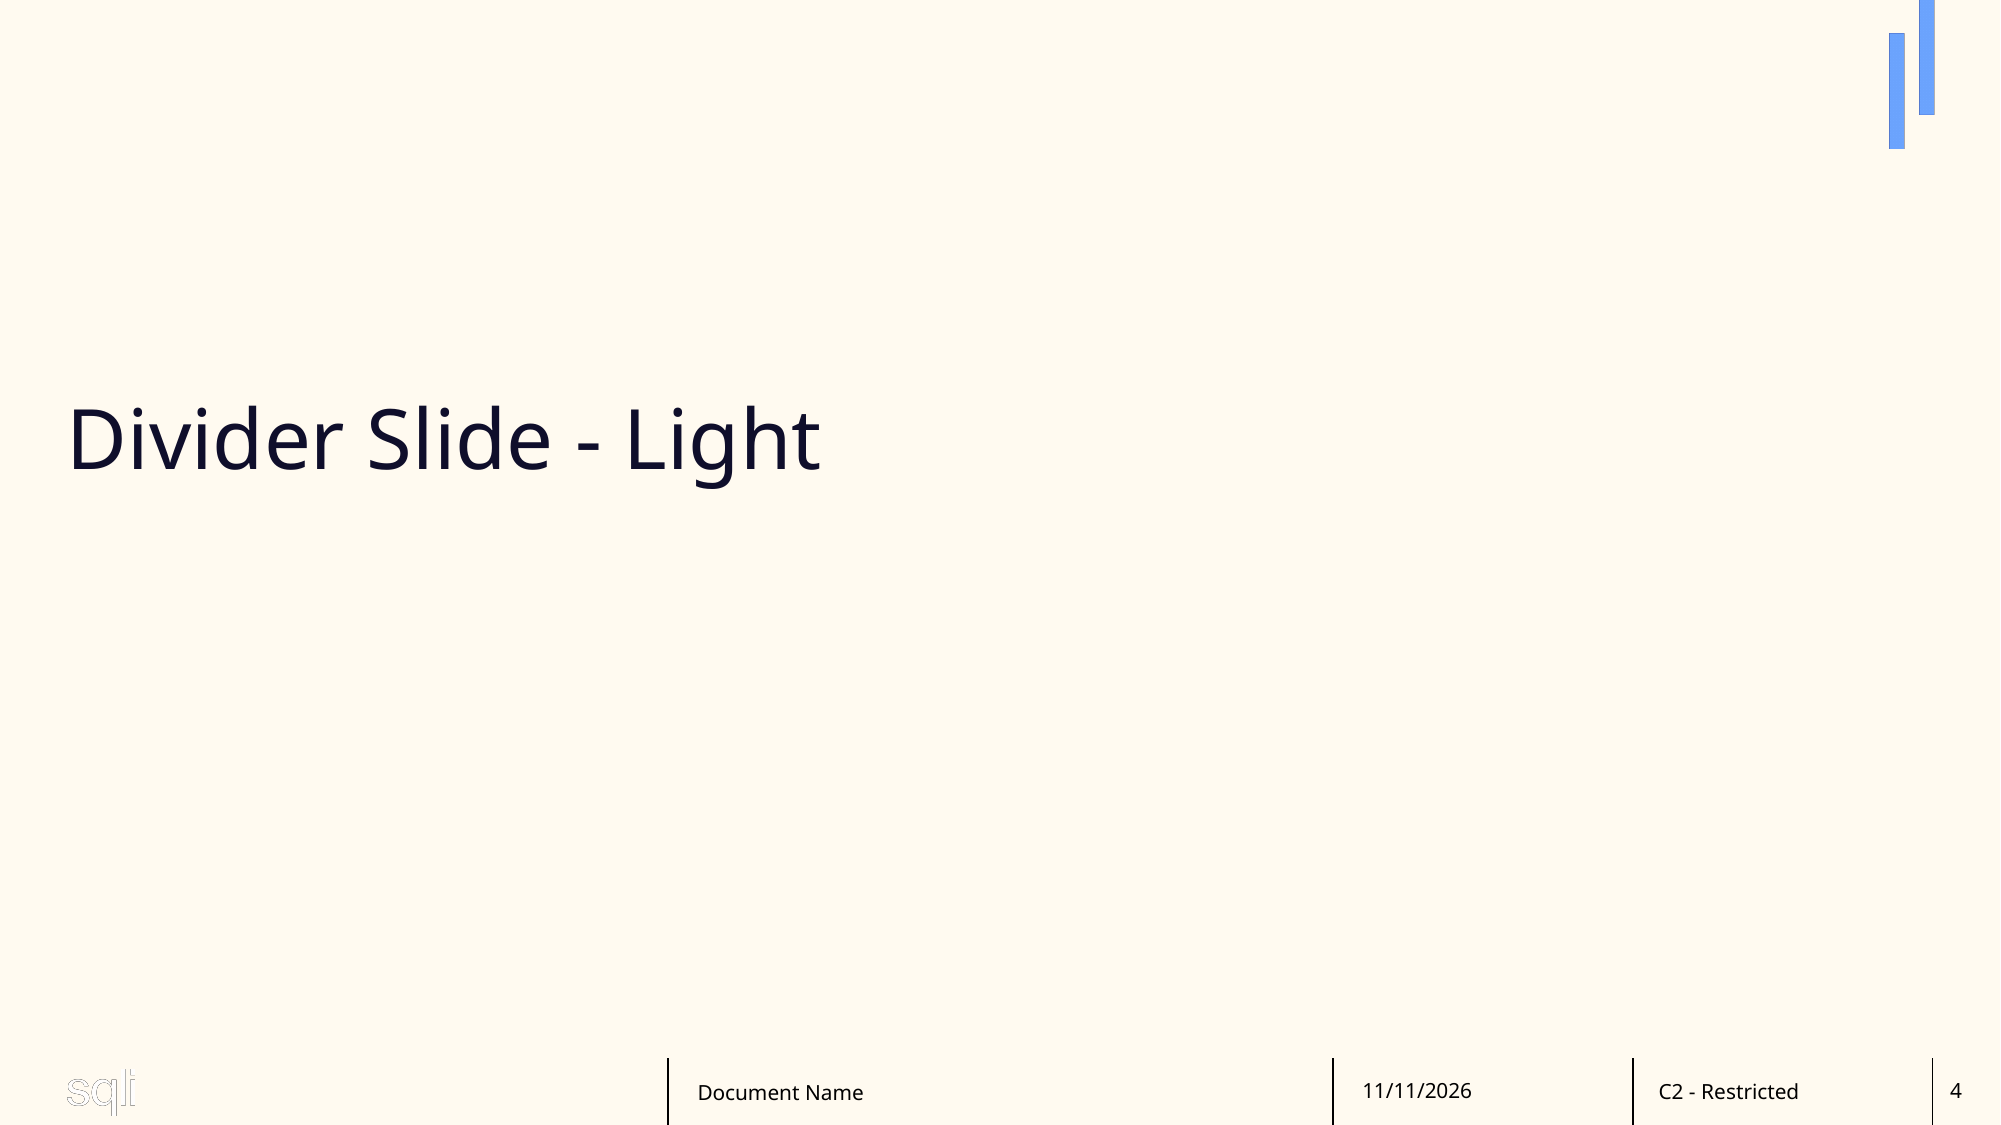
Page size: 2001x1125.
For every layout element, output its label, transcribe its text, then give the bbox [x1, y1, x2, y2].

footer Document Name [667, 1058, 1333, 1125]
slide_number 4 [1932, 1058, 2000, 1125]
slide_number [1333, 1058, 1632, 1125]
picture [1836, 0, 1986, 149]
picture [67, 1069, 135, 1116]
title Divider Slide - Light [66, 397, 1544, 811]
